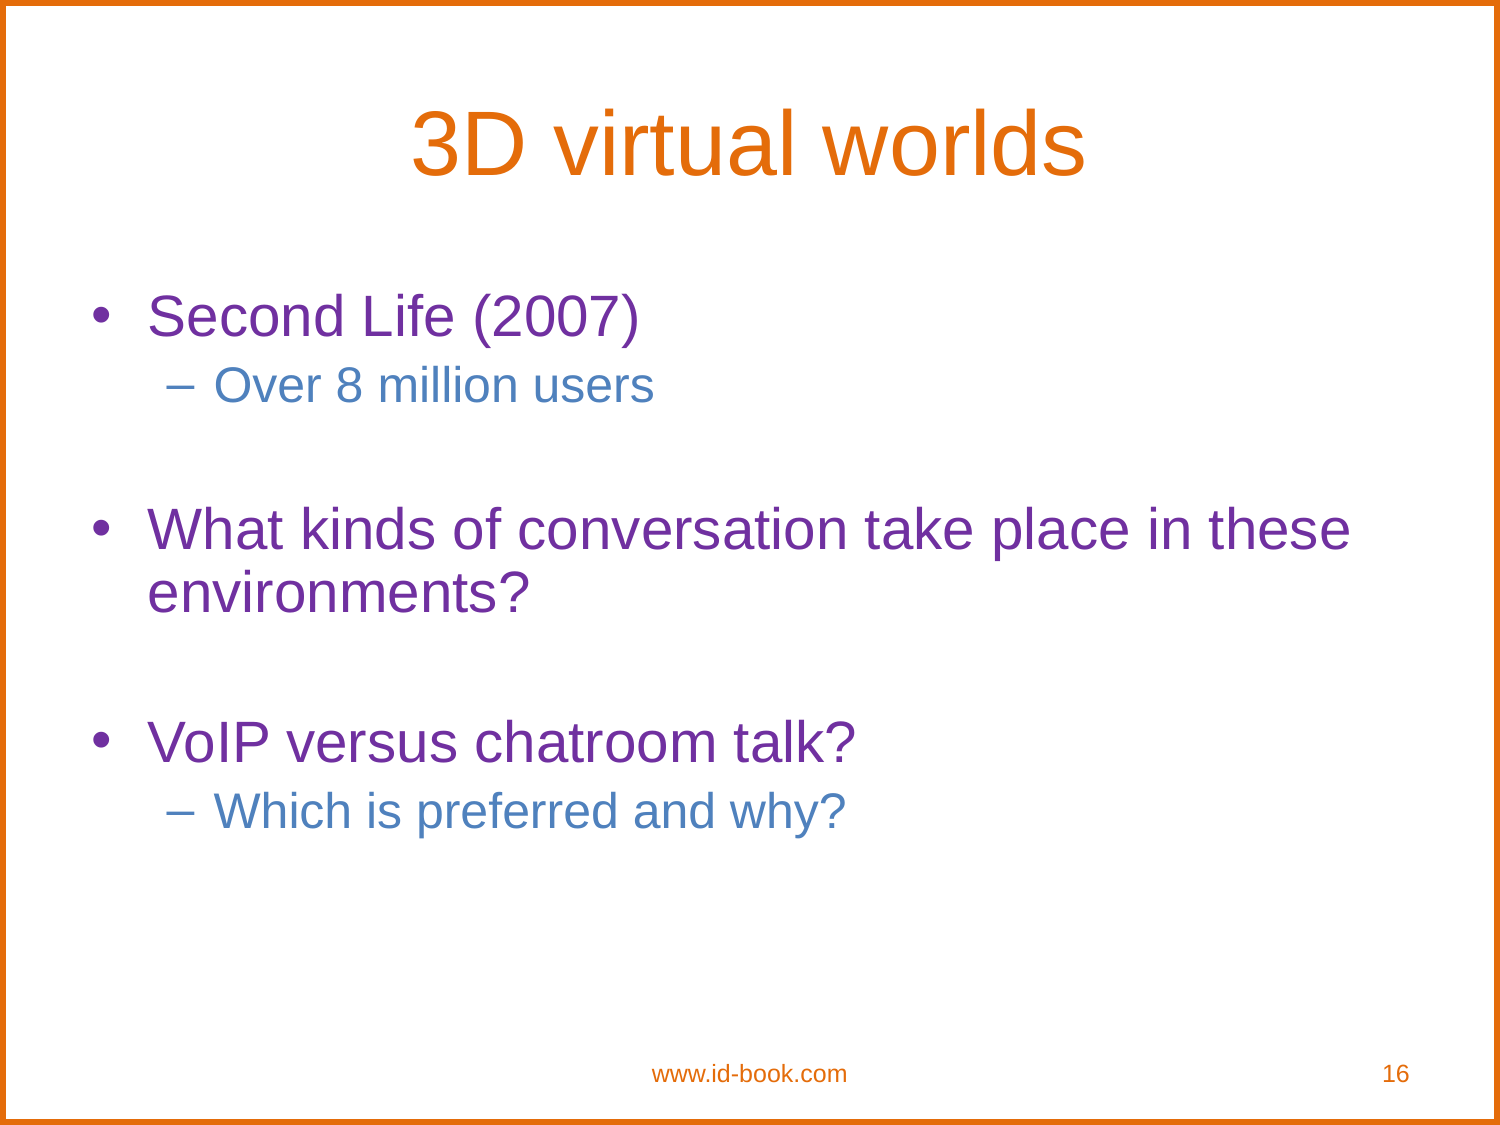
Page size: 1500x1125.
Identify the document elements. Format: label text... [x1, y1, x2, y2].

slide_number 16 [1074, 1042, 1425, 1103]
footer www.id-book.com [512, 1042, 988, 1103]
title 3D virtual worlds [75, 45, 1425, 233]
list Second Life (2007) Over 8 million users What kinds of conversation take place in these environments? VoIP versus chatroom talk? Which is preferred and why? [76, 278, 1427, 1022]
